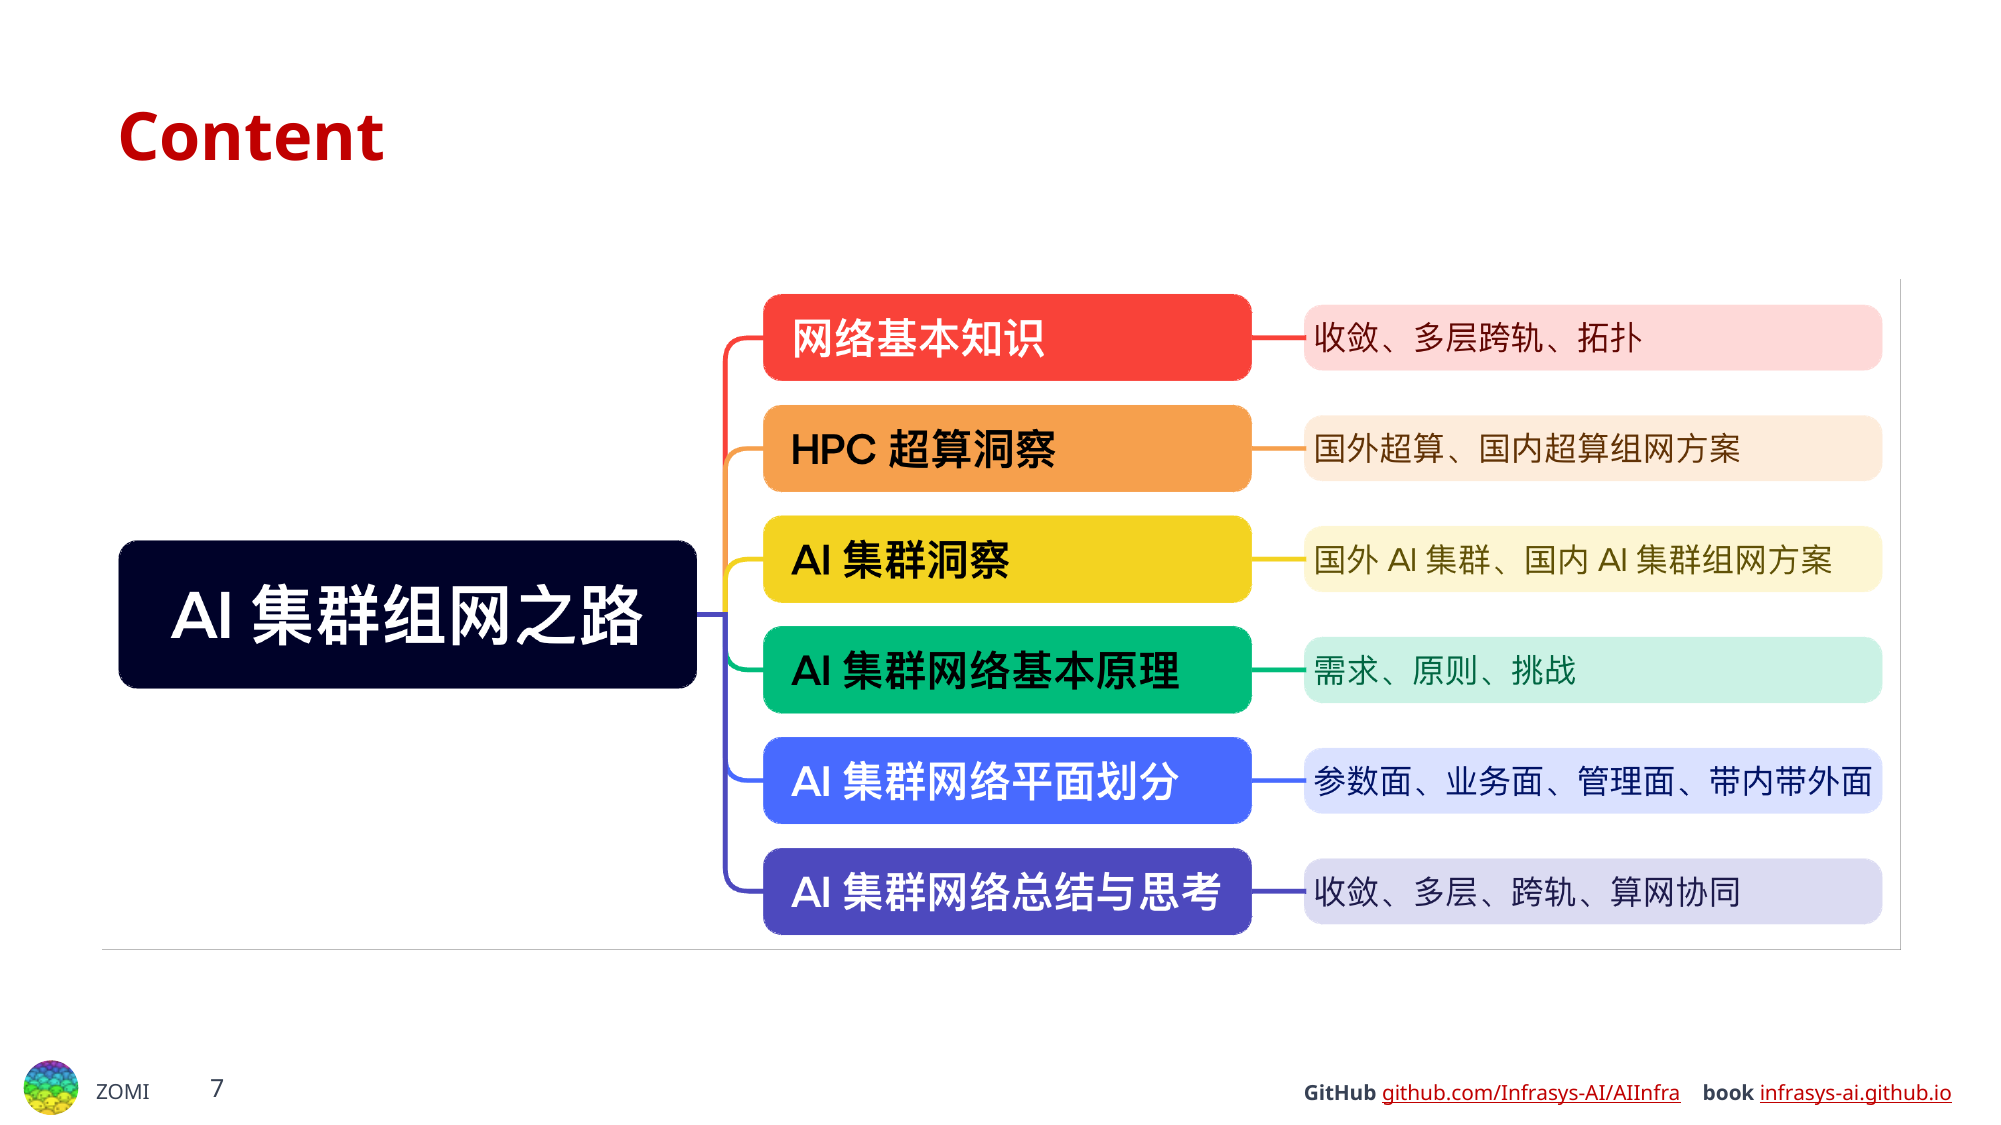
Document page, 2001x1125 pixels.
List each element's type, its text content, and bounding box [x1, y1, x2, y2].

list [102, 279, 1901, 950]
picture [23, 1060, 79, 1115]
title Content [102, 85, 1901, 183]
